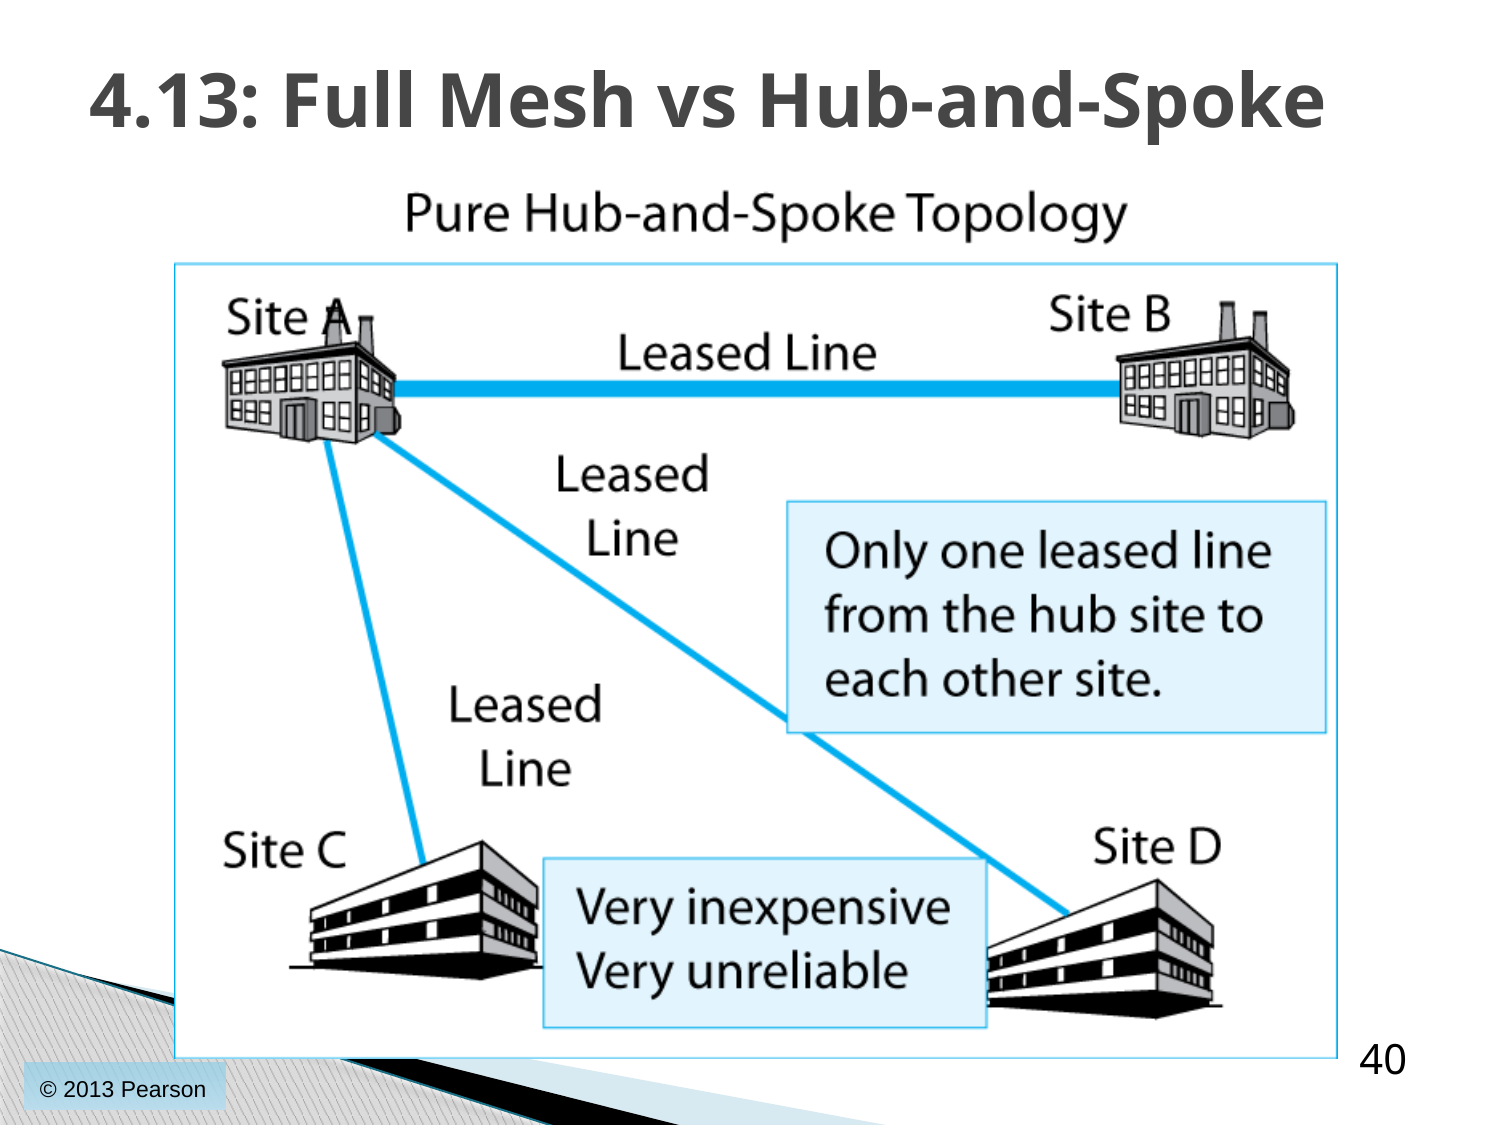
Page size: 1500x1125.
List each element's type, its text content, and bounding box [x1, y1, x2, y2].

footer © 2013 Pearson [24, 1062, 225, 1110]
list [174, 184, 1338, 1059]
title 4.13: Full Mesh vs Hub-and-Spoke [75, 45, 1425, 150]
slide_number 40 [1287, 1037, 1423, 1098]
